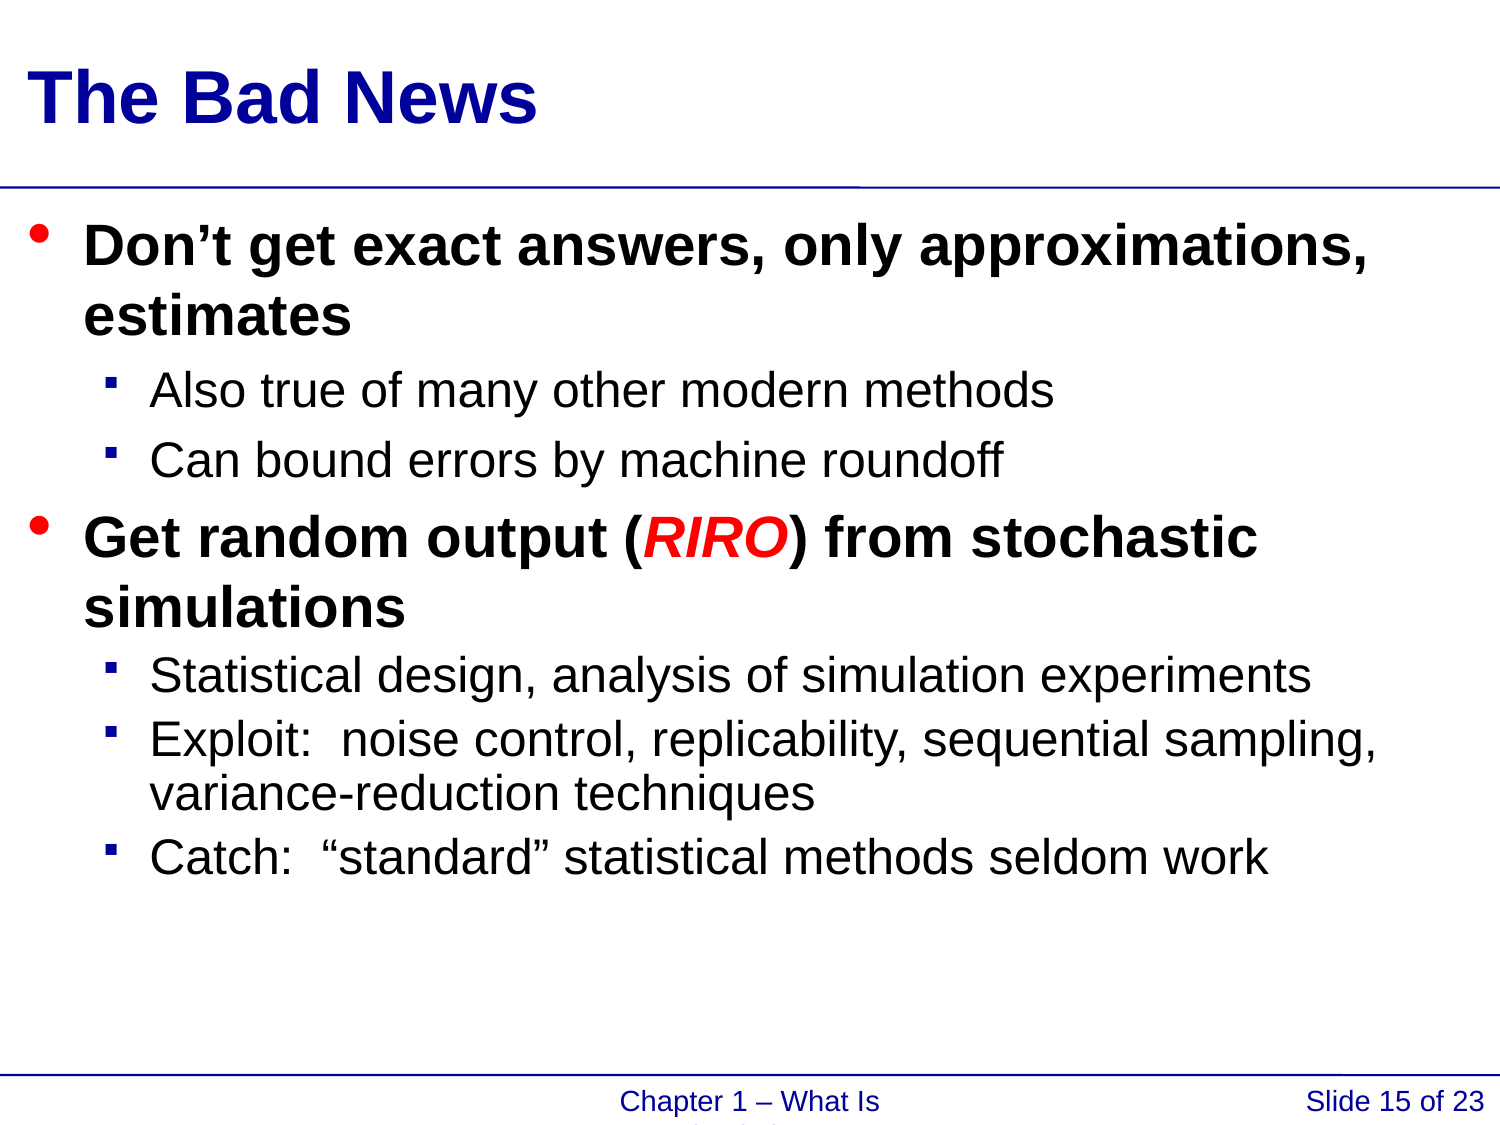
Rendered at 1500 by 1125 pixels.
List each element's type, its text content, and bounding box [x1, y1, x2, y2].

footer Chapter 1 – What Is Simulation? [524, 1074, 976, 1125]
list Don’t get exact answers, only approximations, estimates Also true of many other modern methods Can bound errors by machine roundoff Get random output (RIRO) from stochastic simulations Statistical design, analysis of simulation experiments Exploit: noise control, replicability, sequential sampling, variance-reduction techniques Catch: “standard” statistical methods seldom work [12, 199, 1488, 1063]
slide_number Slide 15 of 23 [1249, 1074, 1500, 1125]
title The Bad News [12, 12, 1488, 176]
